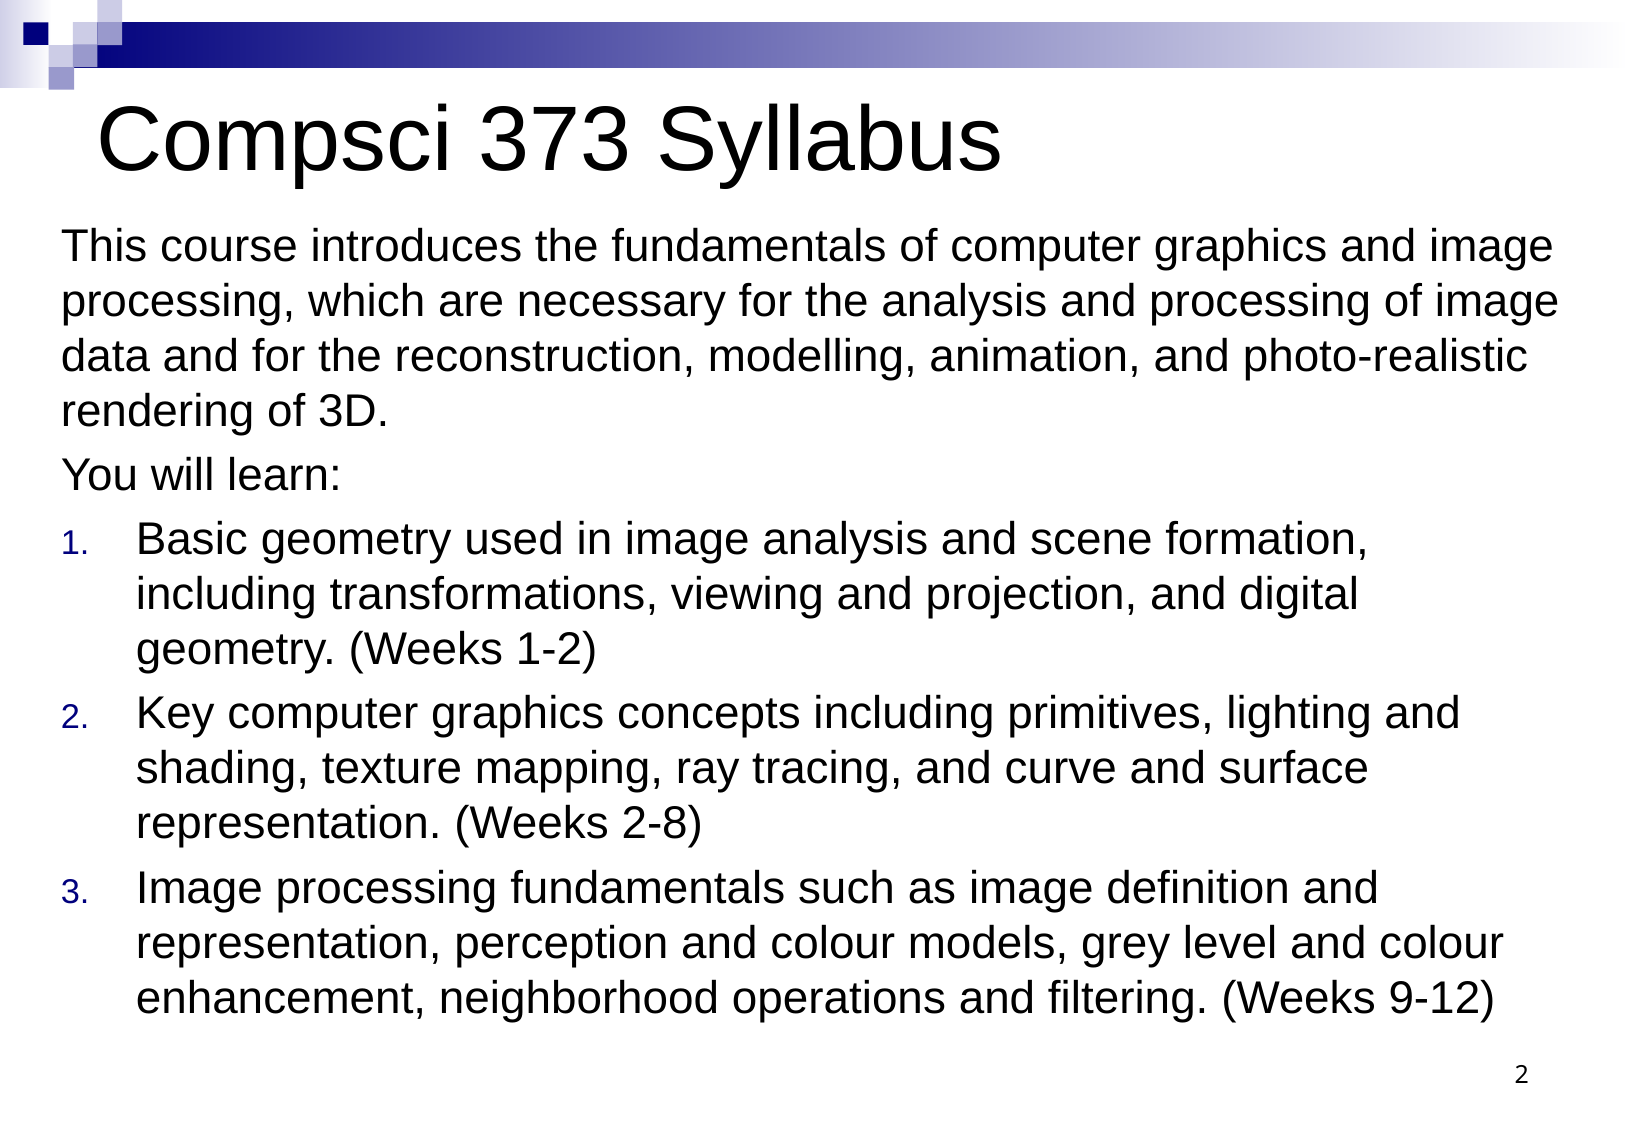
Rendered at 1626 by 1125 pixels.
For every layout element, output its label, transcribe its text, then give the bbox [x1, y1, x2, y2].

slide_number 2 [1164, 1024, 1544, 1101]
title Compsci 373 Syllabus [81, 75, 1544, 192]
list This course introduces the fundamentals of computer graphics and image processing, which are necessary for the analysis and processing of image data and for the reconstruction, modelling, animation, and photo-realistic rendering of 3D. You will learn: Basic geometry used in image analysis and scene formation, including transformations, viewing and projection, and digital geometry. (Weeks 1-2) Key computer graphics concepts including primitives, lighting and shading, texture mapping, ray tracing, and curve and surface representation. (Weeks 2-8) Image processing fundamentals such as image definition and representation, perception and colour models, grey level and colour enhancement, neighborhood operations and filtering. (Weeks 9-12) [45, 208, 1578, 1053]
